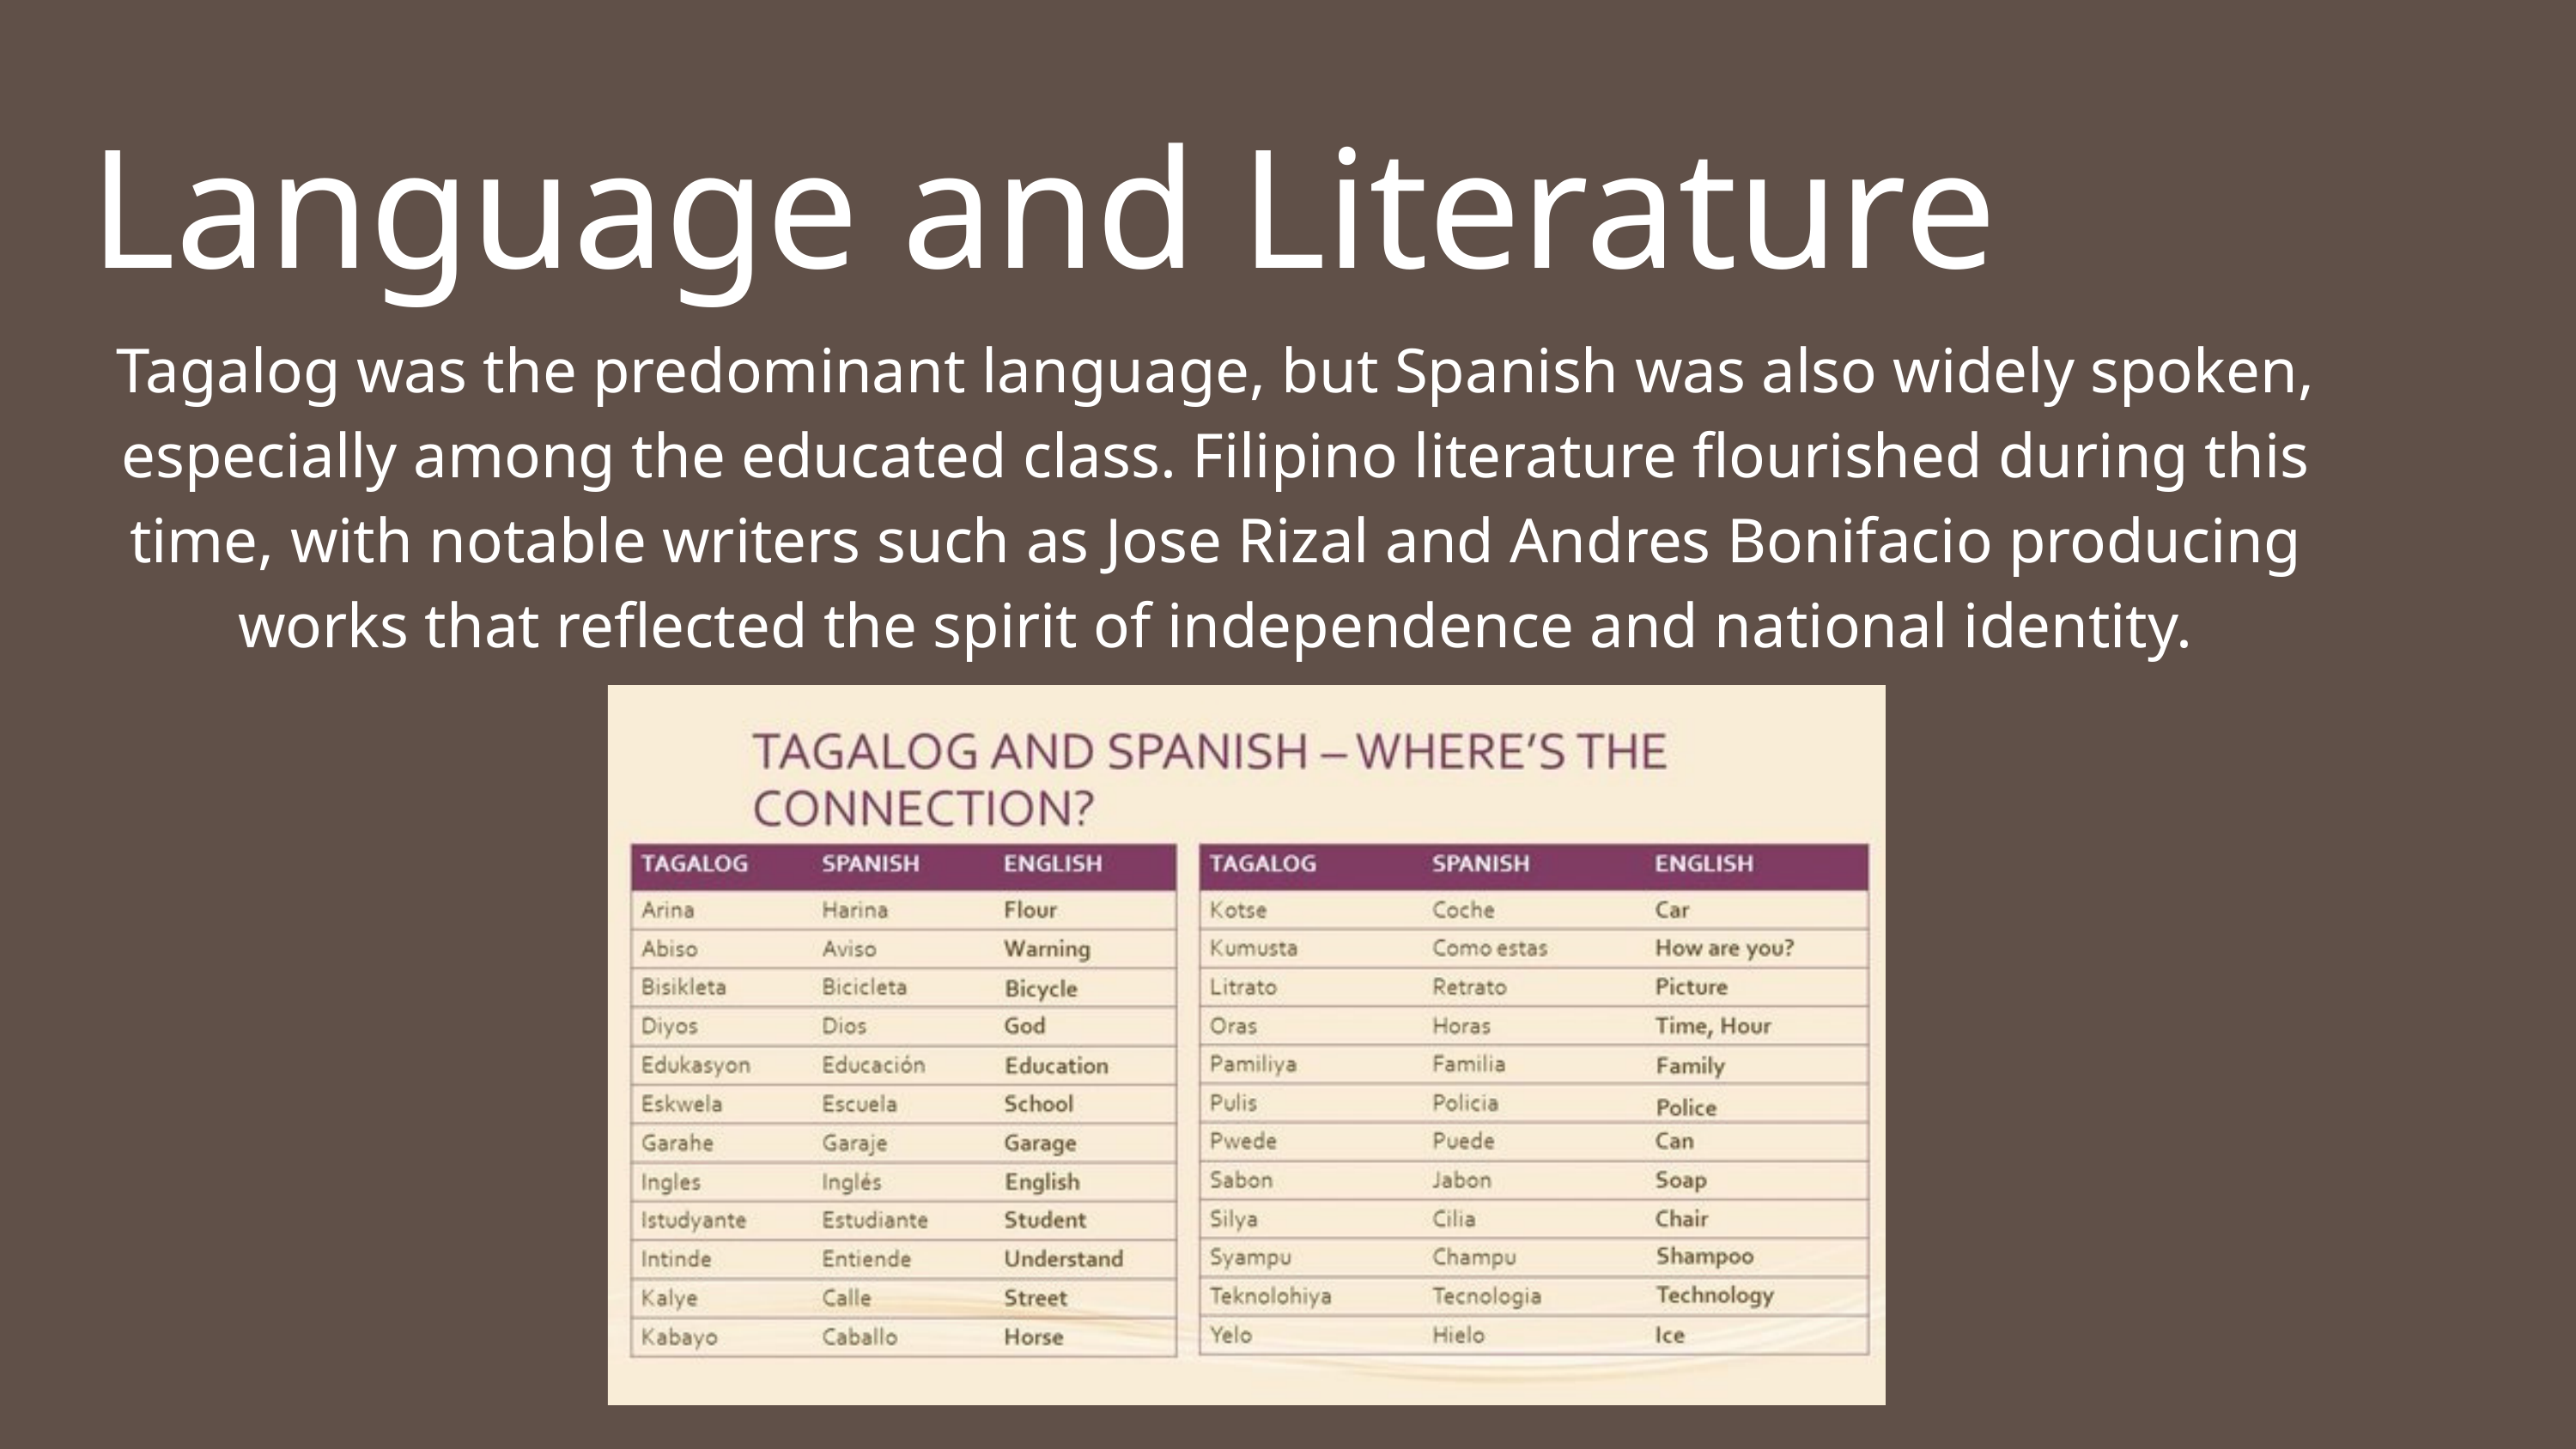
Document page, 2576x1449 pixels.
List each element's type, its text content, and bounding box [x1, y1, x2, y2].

text_box [607, 745, 1886, 1405]
text_box Language and Literature [64, 70, 2023, 301]
text_box Tagalog was the predominant language, but Spanish was also widely spoken, especially among the educated class. Filipino literature flourished during this time, with notable writers such as Jose Rizal and Andres Bonifacio producing works that reflected the spirit of independence and national identity. [64, 319, 2369, 745]
